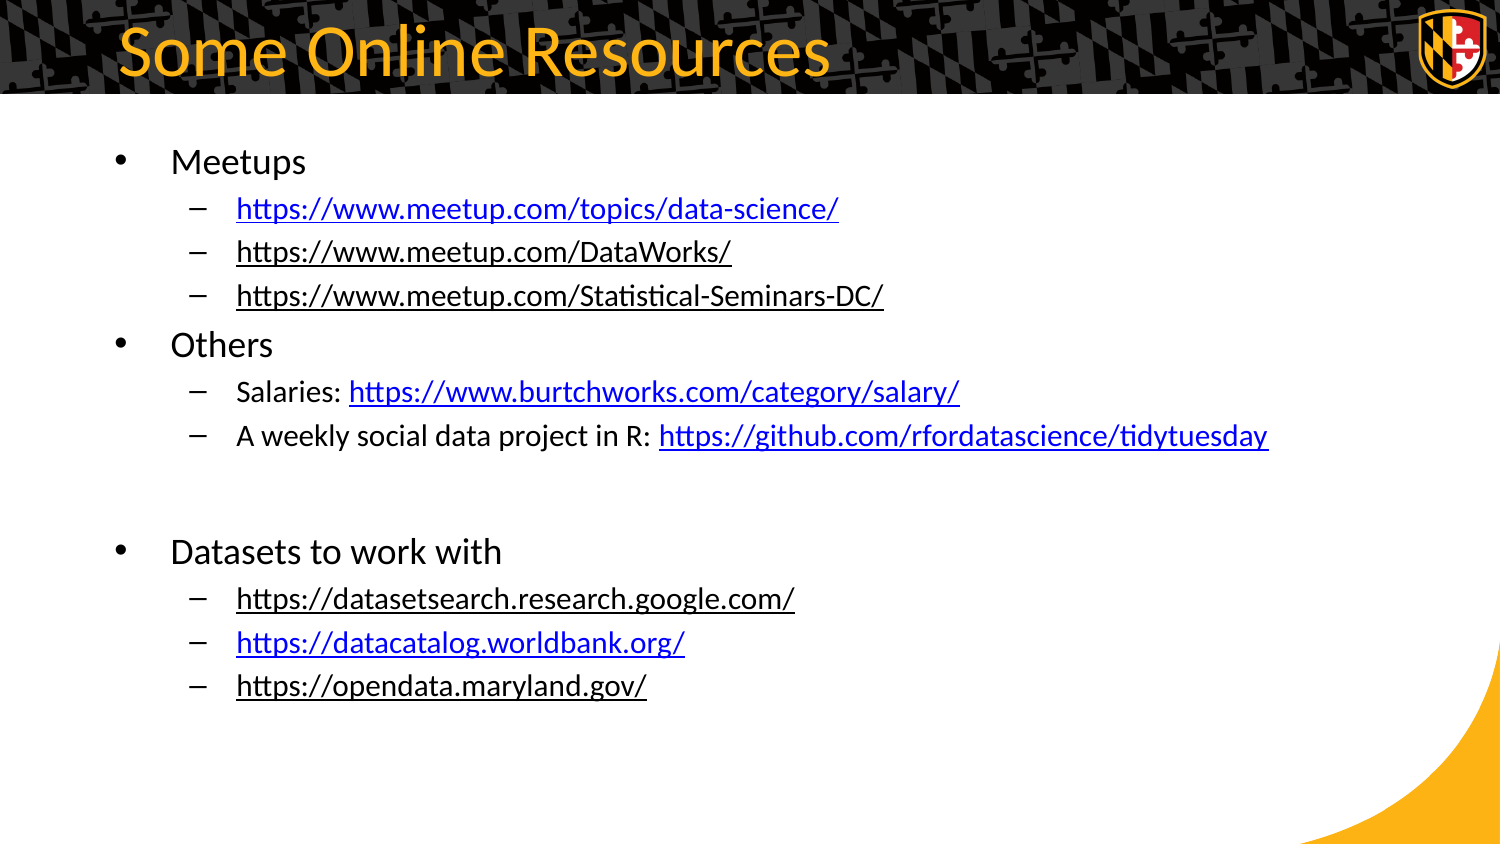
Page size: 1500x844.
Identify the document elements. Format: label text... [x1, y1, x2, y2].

picture [1299, 639, 1500, 844]
title Some Online Resources [103, 0, 1397, 93]
list Meetups https://www.meetup.com/topics/data-science/ https://www.meetup.com/DataWorks/ https://www.meetup.com/Statistical-Seminars-DC/ Others Salaries: https://www.burtchworks.com/category/salary/ A weekly social data project in R: https://github.com/rfordatascience/tidytuesday Datasets to work with https://datasetsearch.research.google.com/ https://datacatalog.worldbank.org/ https://opendata.maryland.gov/ [103, 130, 1397, 742]
picture [0, 0, 1500, 94]
